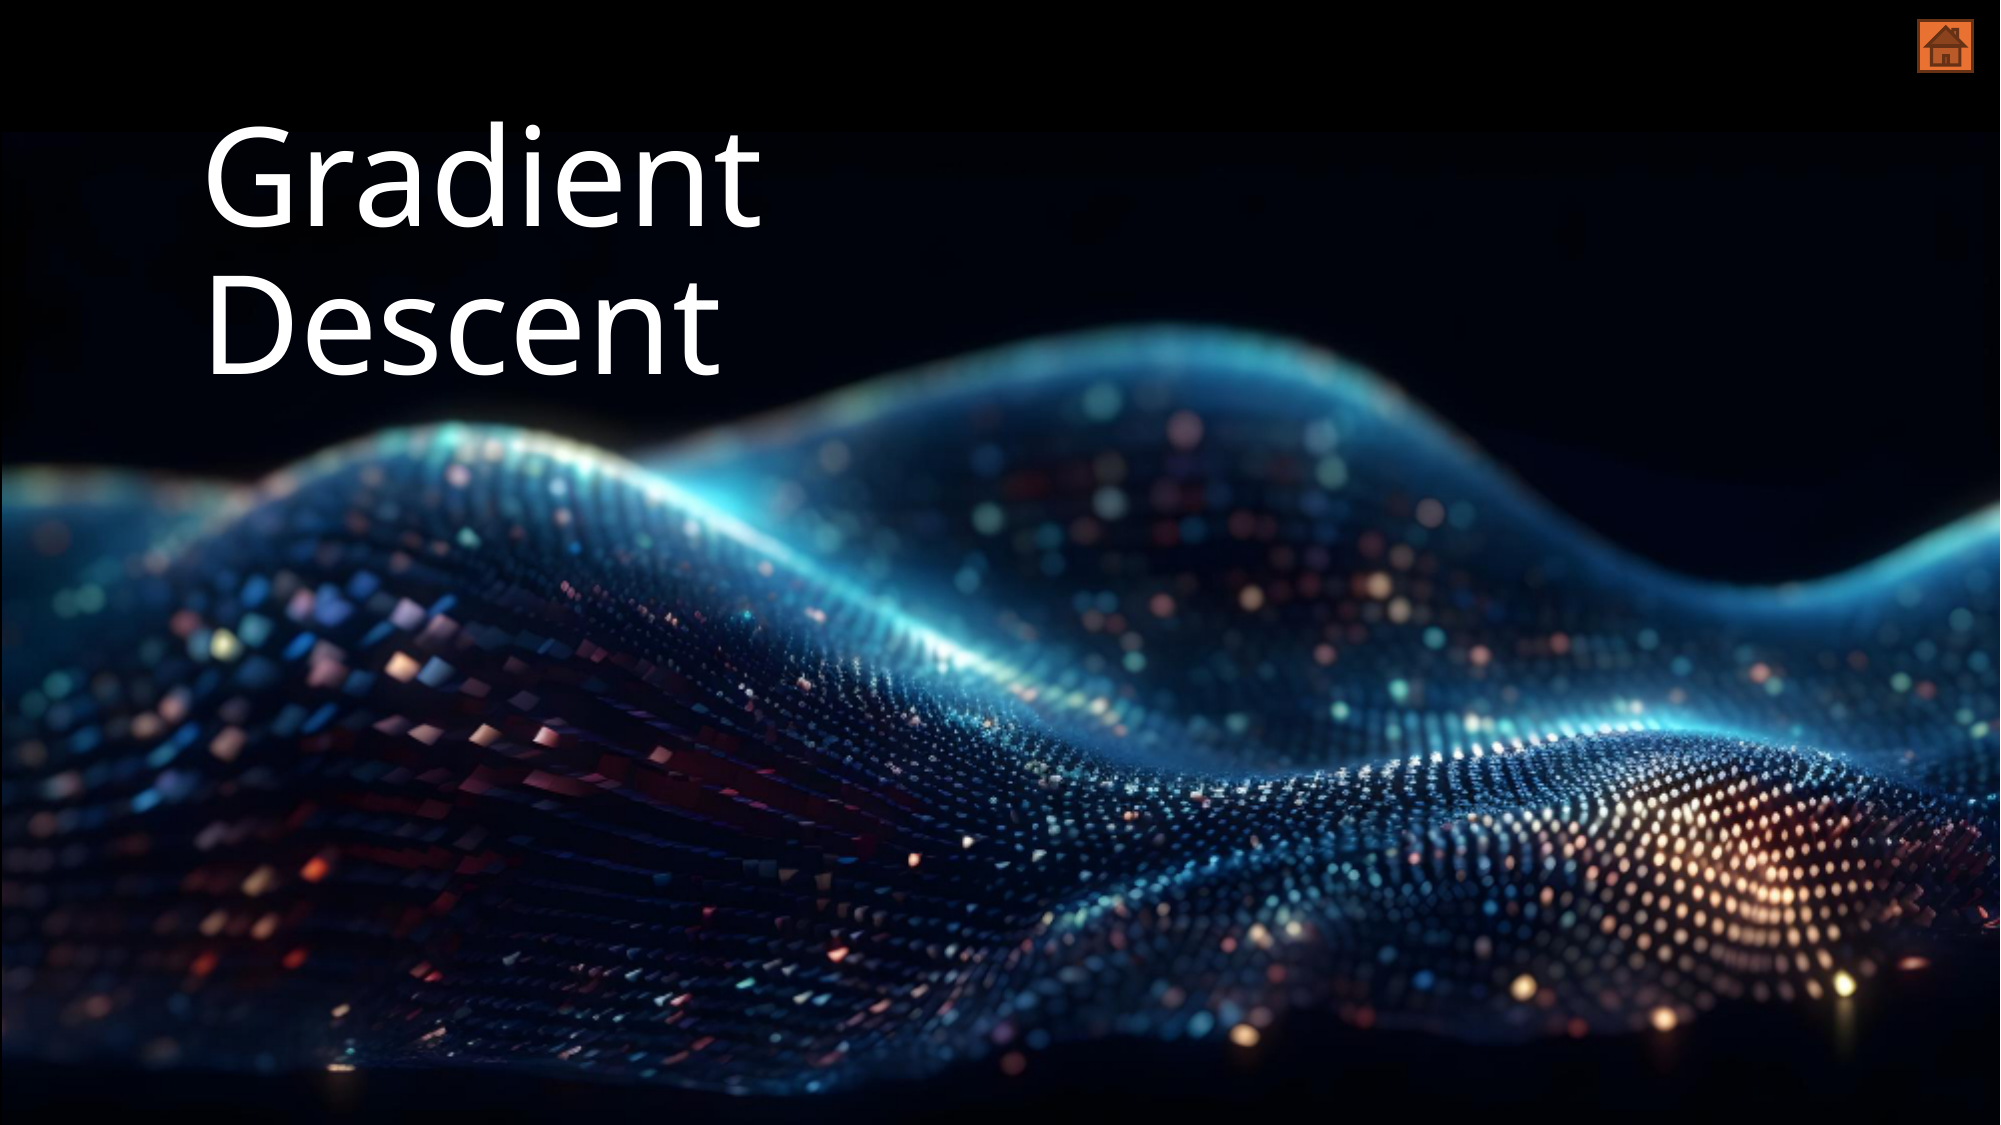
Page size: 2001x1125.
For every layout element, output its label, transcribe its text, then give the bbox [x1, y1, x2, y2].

text_box Gradient Descent [185, 99, 1254, 131]
picture [1, 131, 2000, 1125]
text_box [1917, 19, 1974, 73]
